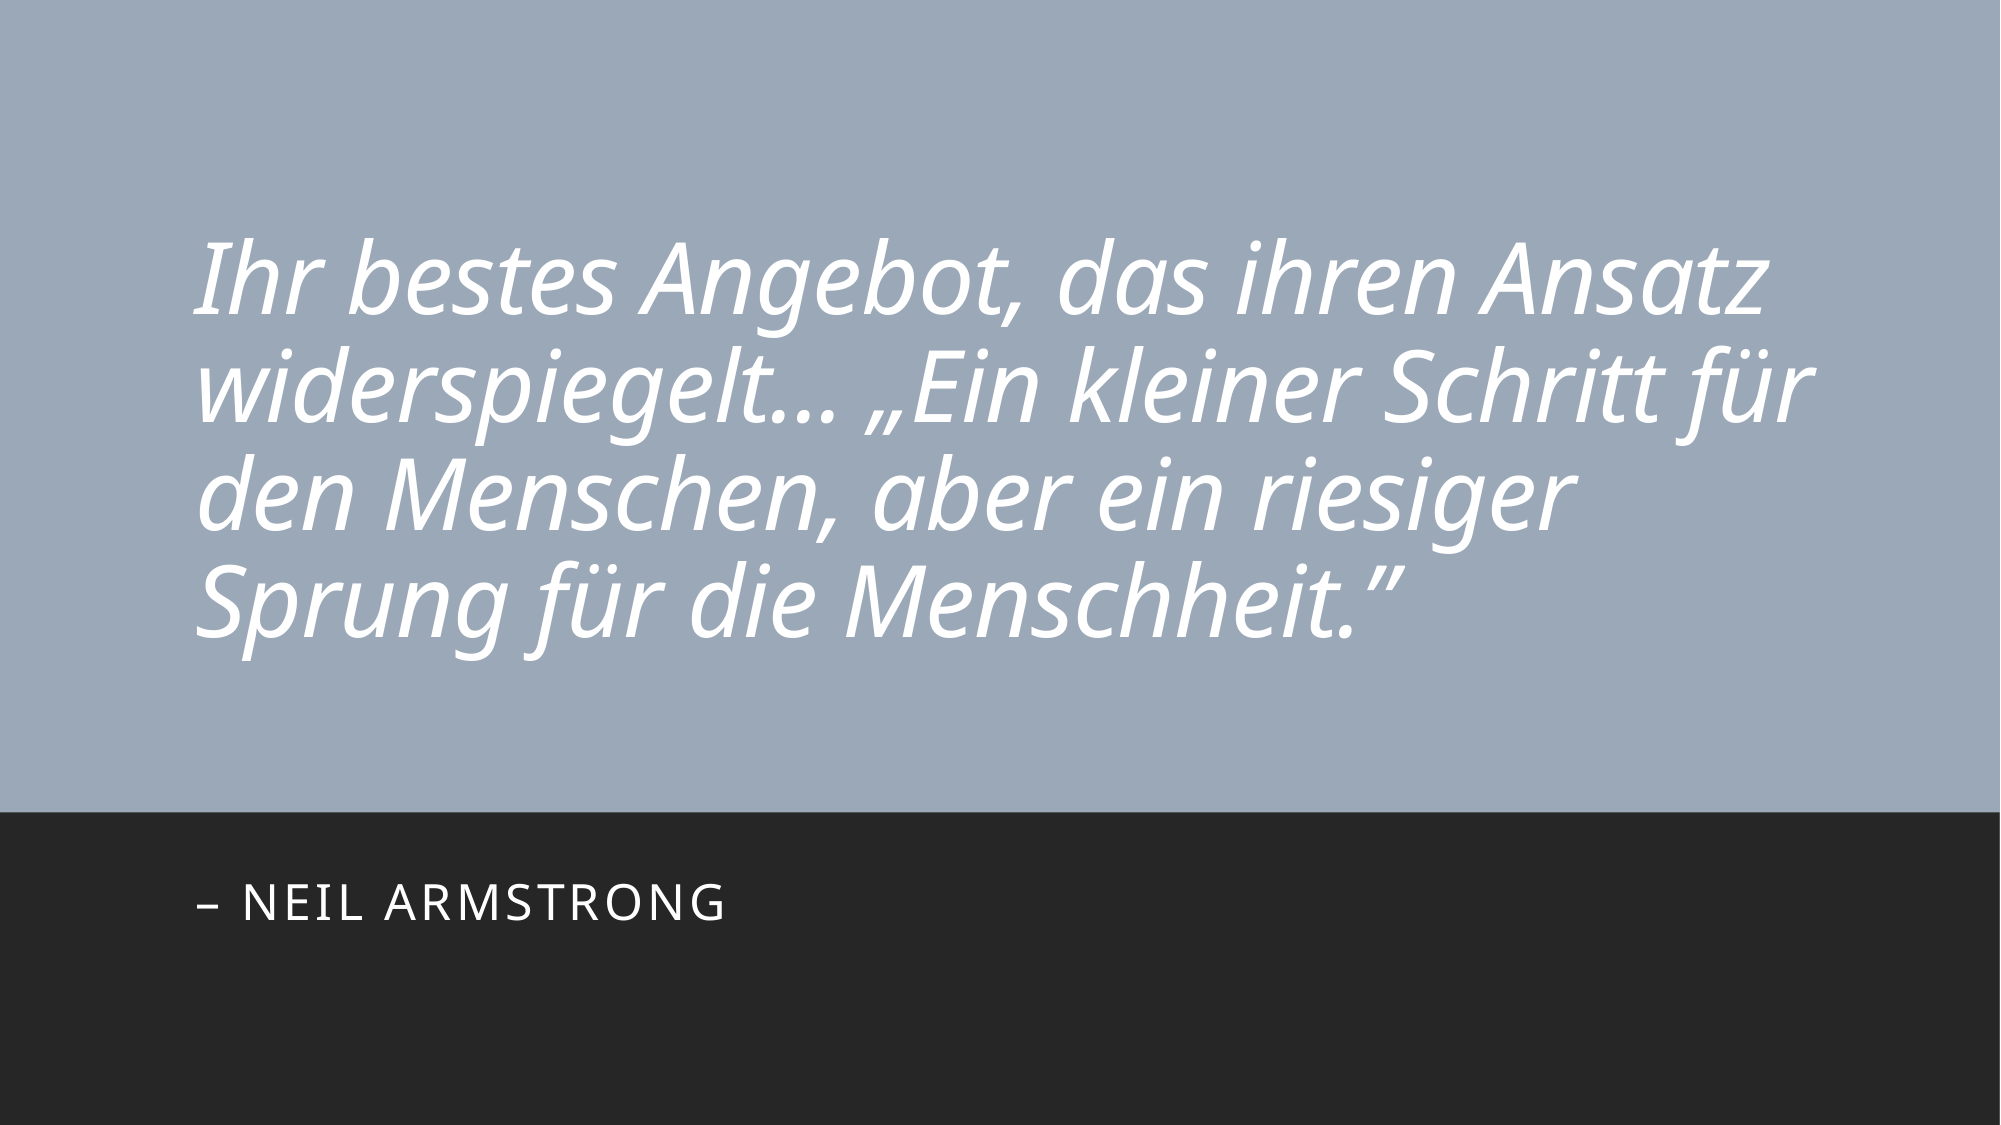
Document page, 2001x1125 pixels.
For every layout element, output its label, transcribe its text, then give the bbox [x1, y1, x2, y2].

subtitle – Neil Armstrong [180, 857, 1831, 1045]
text_box [0, 811, 2000, 1125]
title Ihr bestes Angebot, das ihren Ansatz widerspiegelt... „Ein kleiner Schritt für den Menschen, aber ein riesiger Sprung für die Menschheit.” [180, 124, 1830, 763]
text_box [0, 0, 2000, 811]
